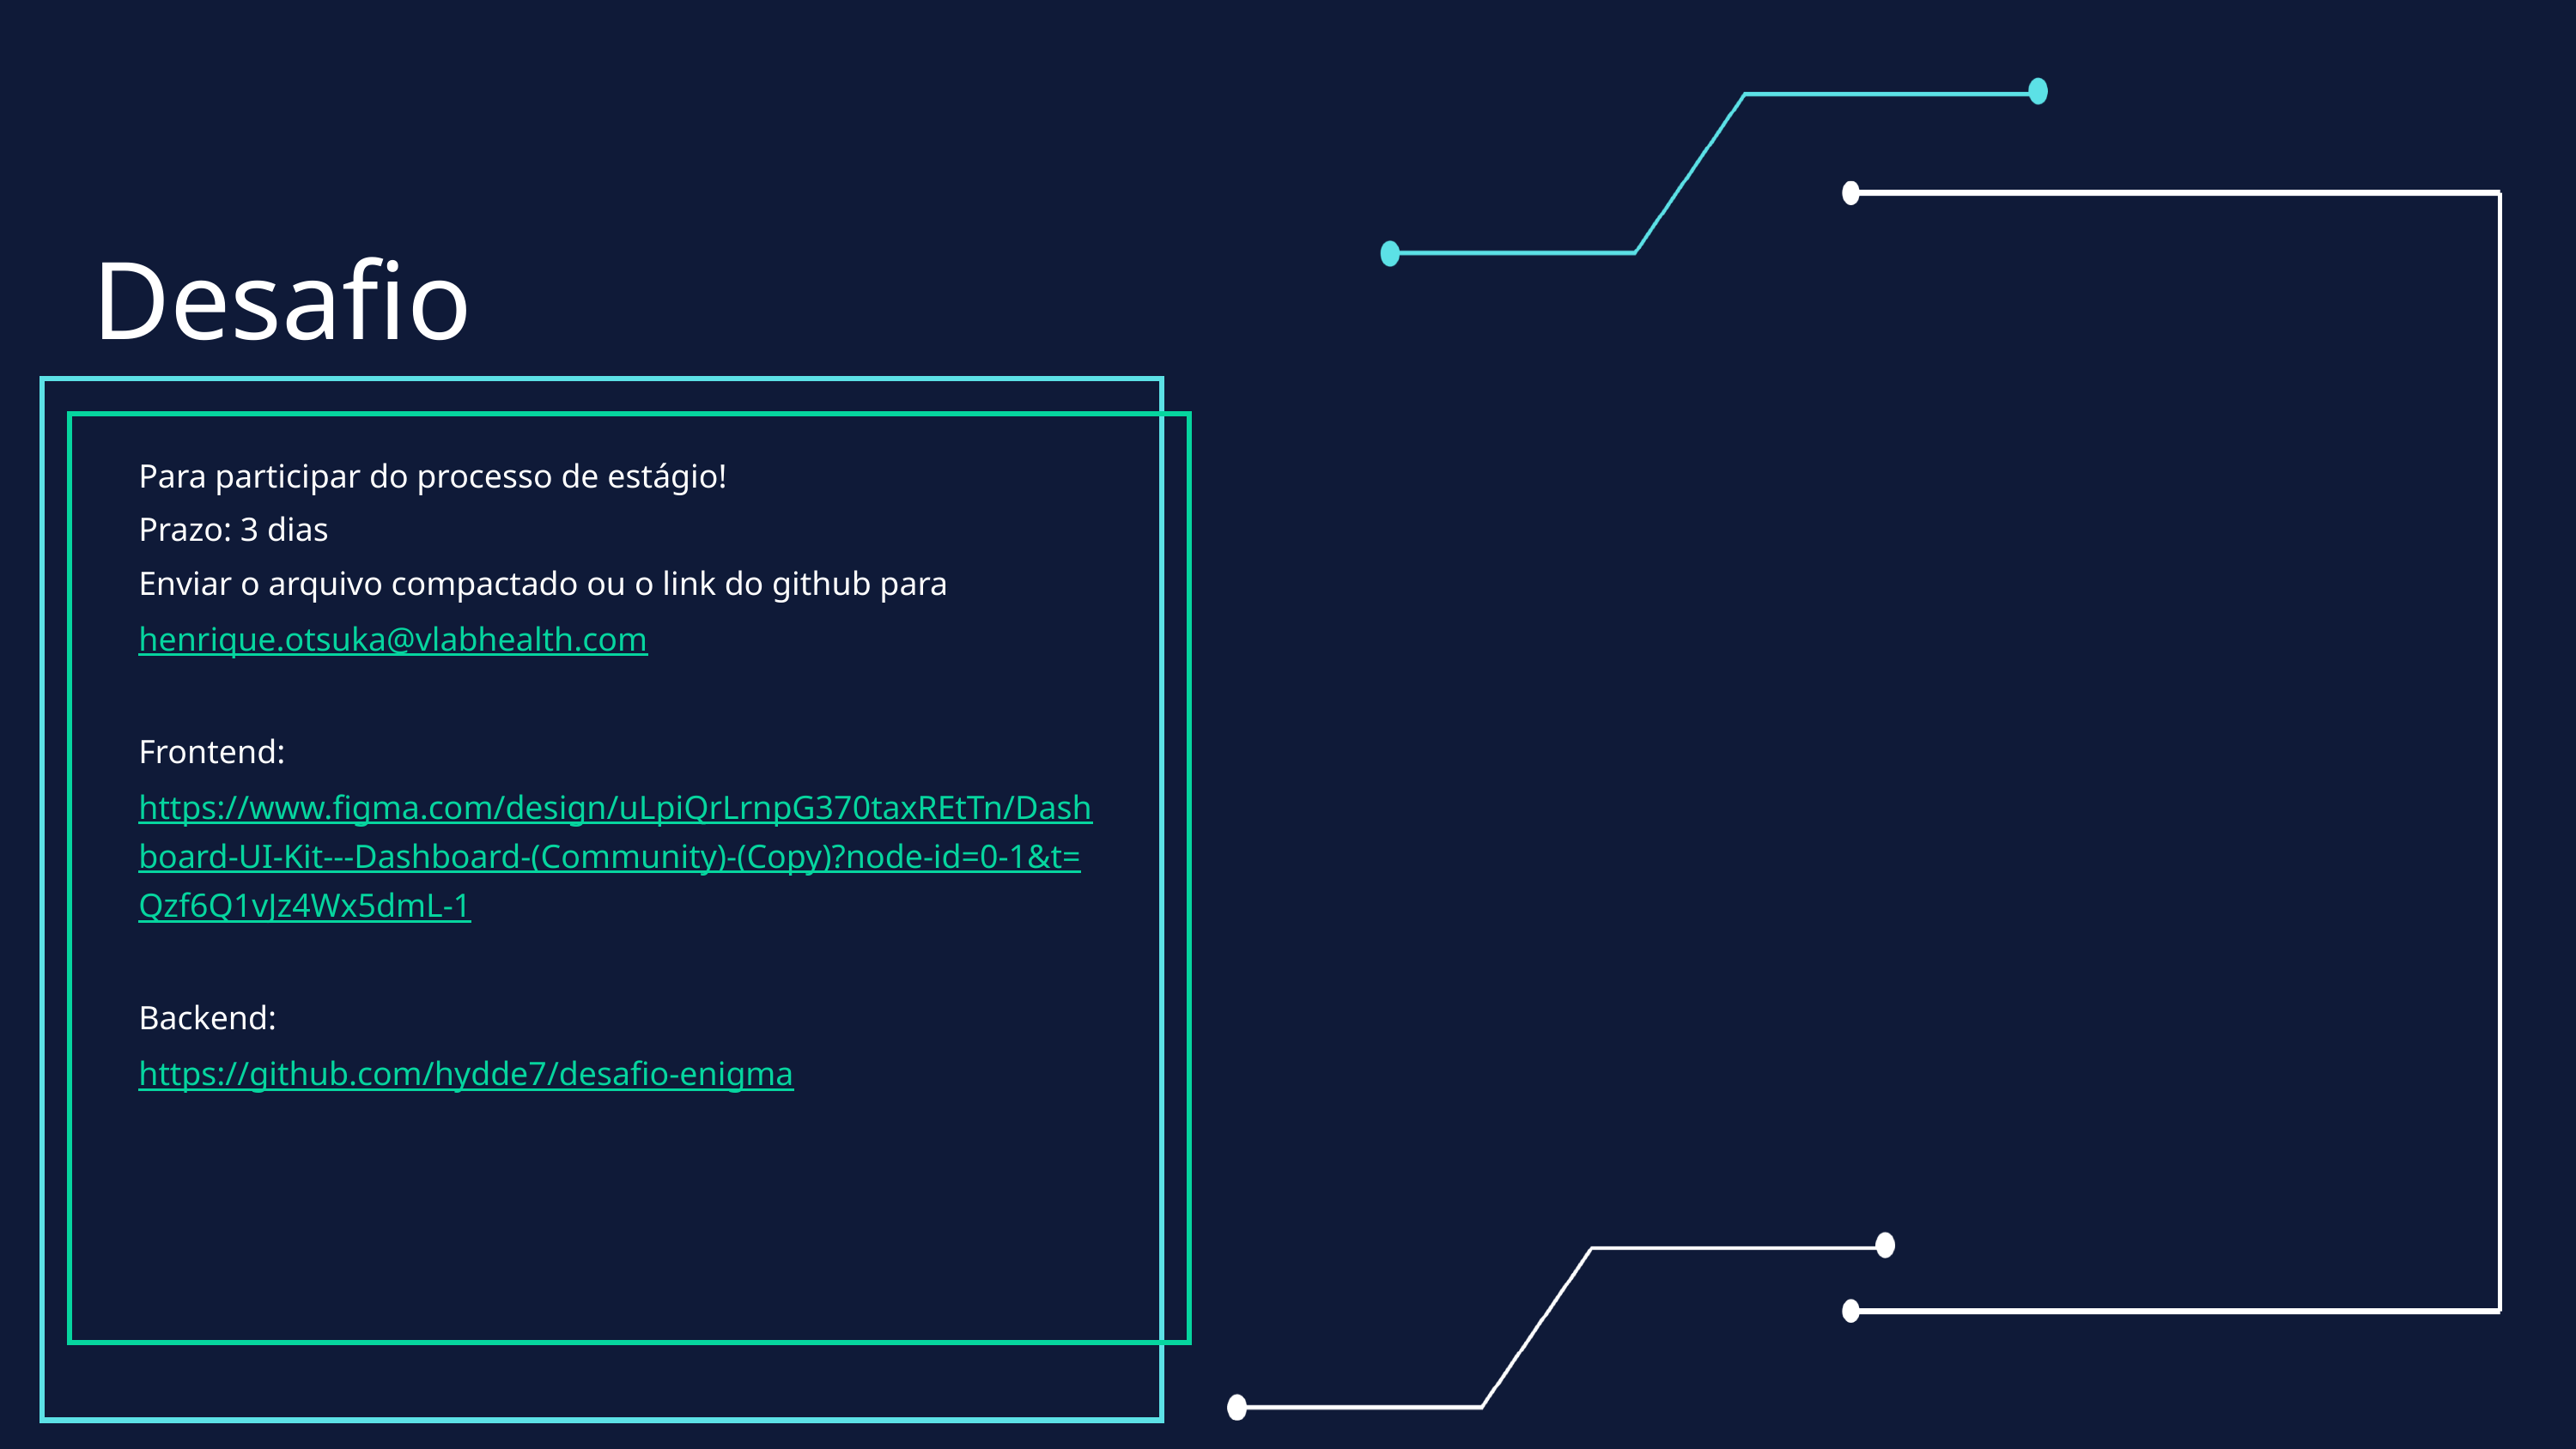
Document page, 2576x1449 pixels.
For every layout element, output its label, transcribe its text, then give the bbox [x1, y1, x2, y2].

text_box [41, 343, 1163, 1421]
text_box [70, 381, 1190, 1343]
text_box Desafio [92, 182, 1221, 361]
picture [1226, 77, 2502, 1421]
